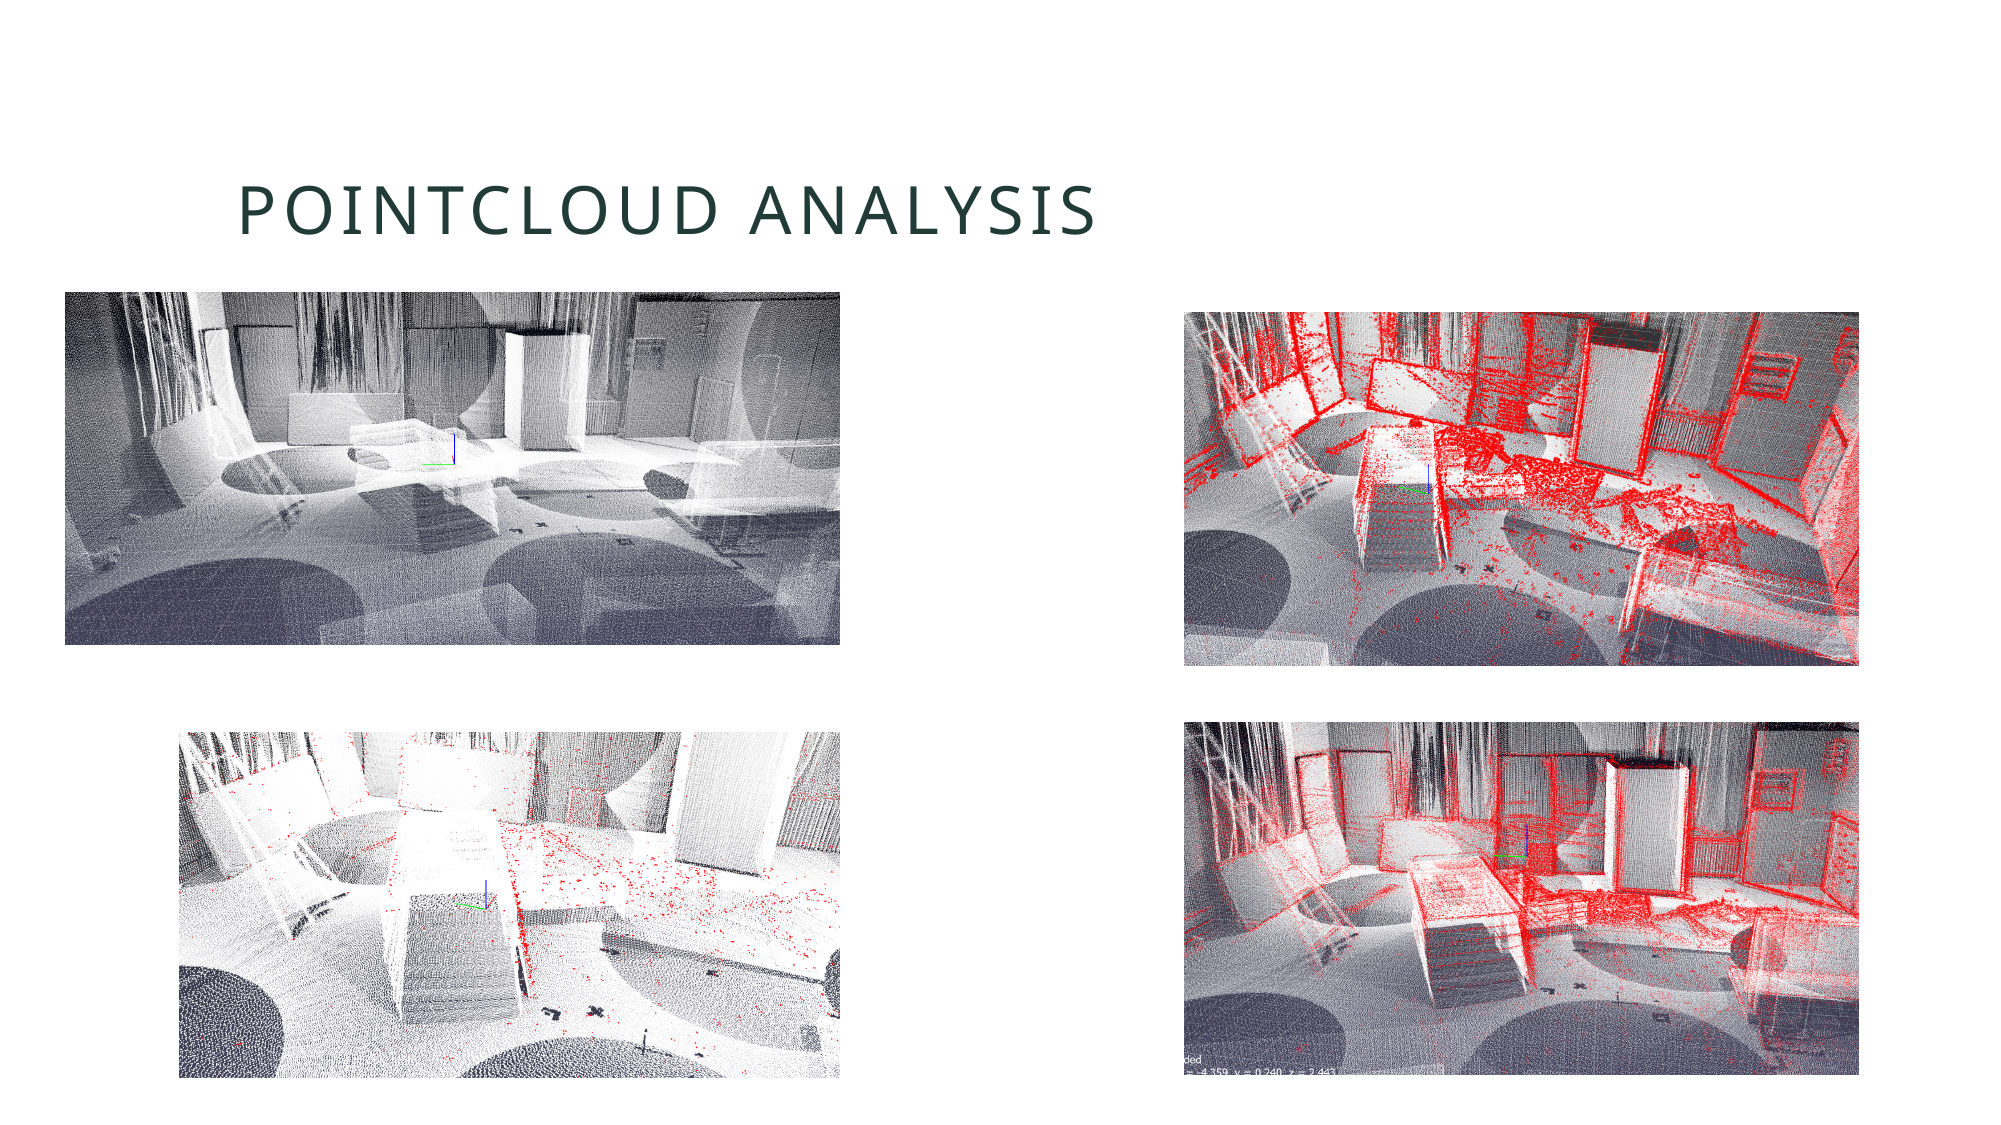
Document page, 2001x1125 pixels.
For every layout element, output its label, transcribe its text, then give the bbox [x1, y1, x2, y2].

picture [179, 732, 840, 1078]
picture [1184, 721, 1859, 1075]
picture [65, 291, 840, 645]
title Pointcloud Analysis [221, 31, 1779, 257]
picture [1184, 312, 1859, 666]
